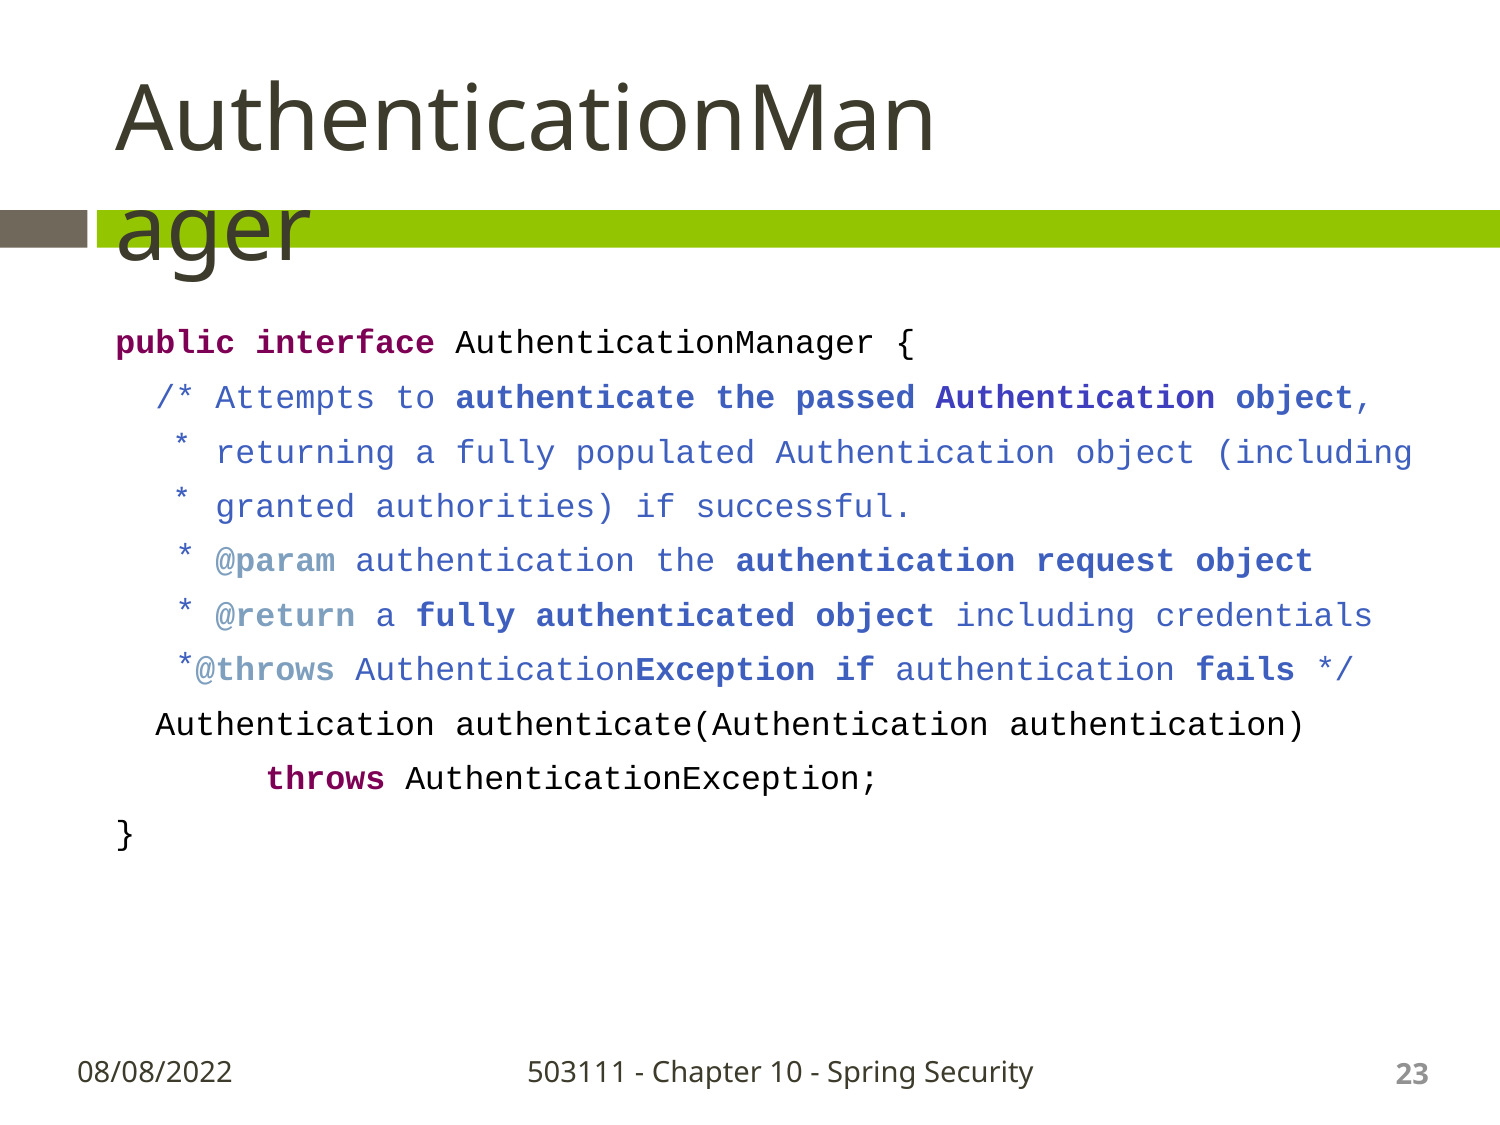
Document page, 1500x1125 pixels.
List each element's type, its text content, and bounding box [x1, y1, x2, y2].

title AuthenticationManager [113, 56, 964, 279]
slide_number 23 [1084, 1054, 1430, 1091]
footer 503111 - Chapter 10 - Spring Security [525, 1055, 1185, 1125]
text_box public interface AuthenticationManager { /* Attempts to authenticate the passed Authentication object, returning a fully populated Authentication object (including granted authorities) if successful. @param authentication the authentication request object @return a fully authenticated object including credentials @throws AuthenticationException if authentication fails */ Authentication authenticate(Authentication authentication) throws AuthenticationException; } [113, 304, 1420, 851]
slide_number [75, 1055, 410, 1125]
